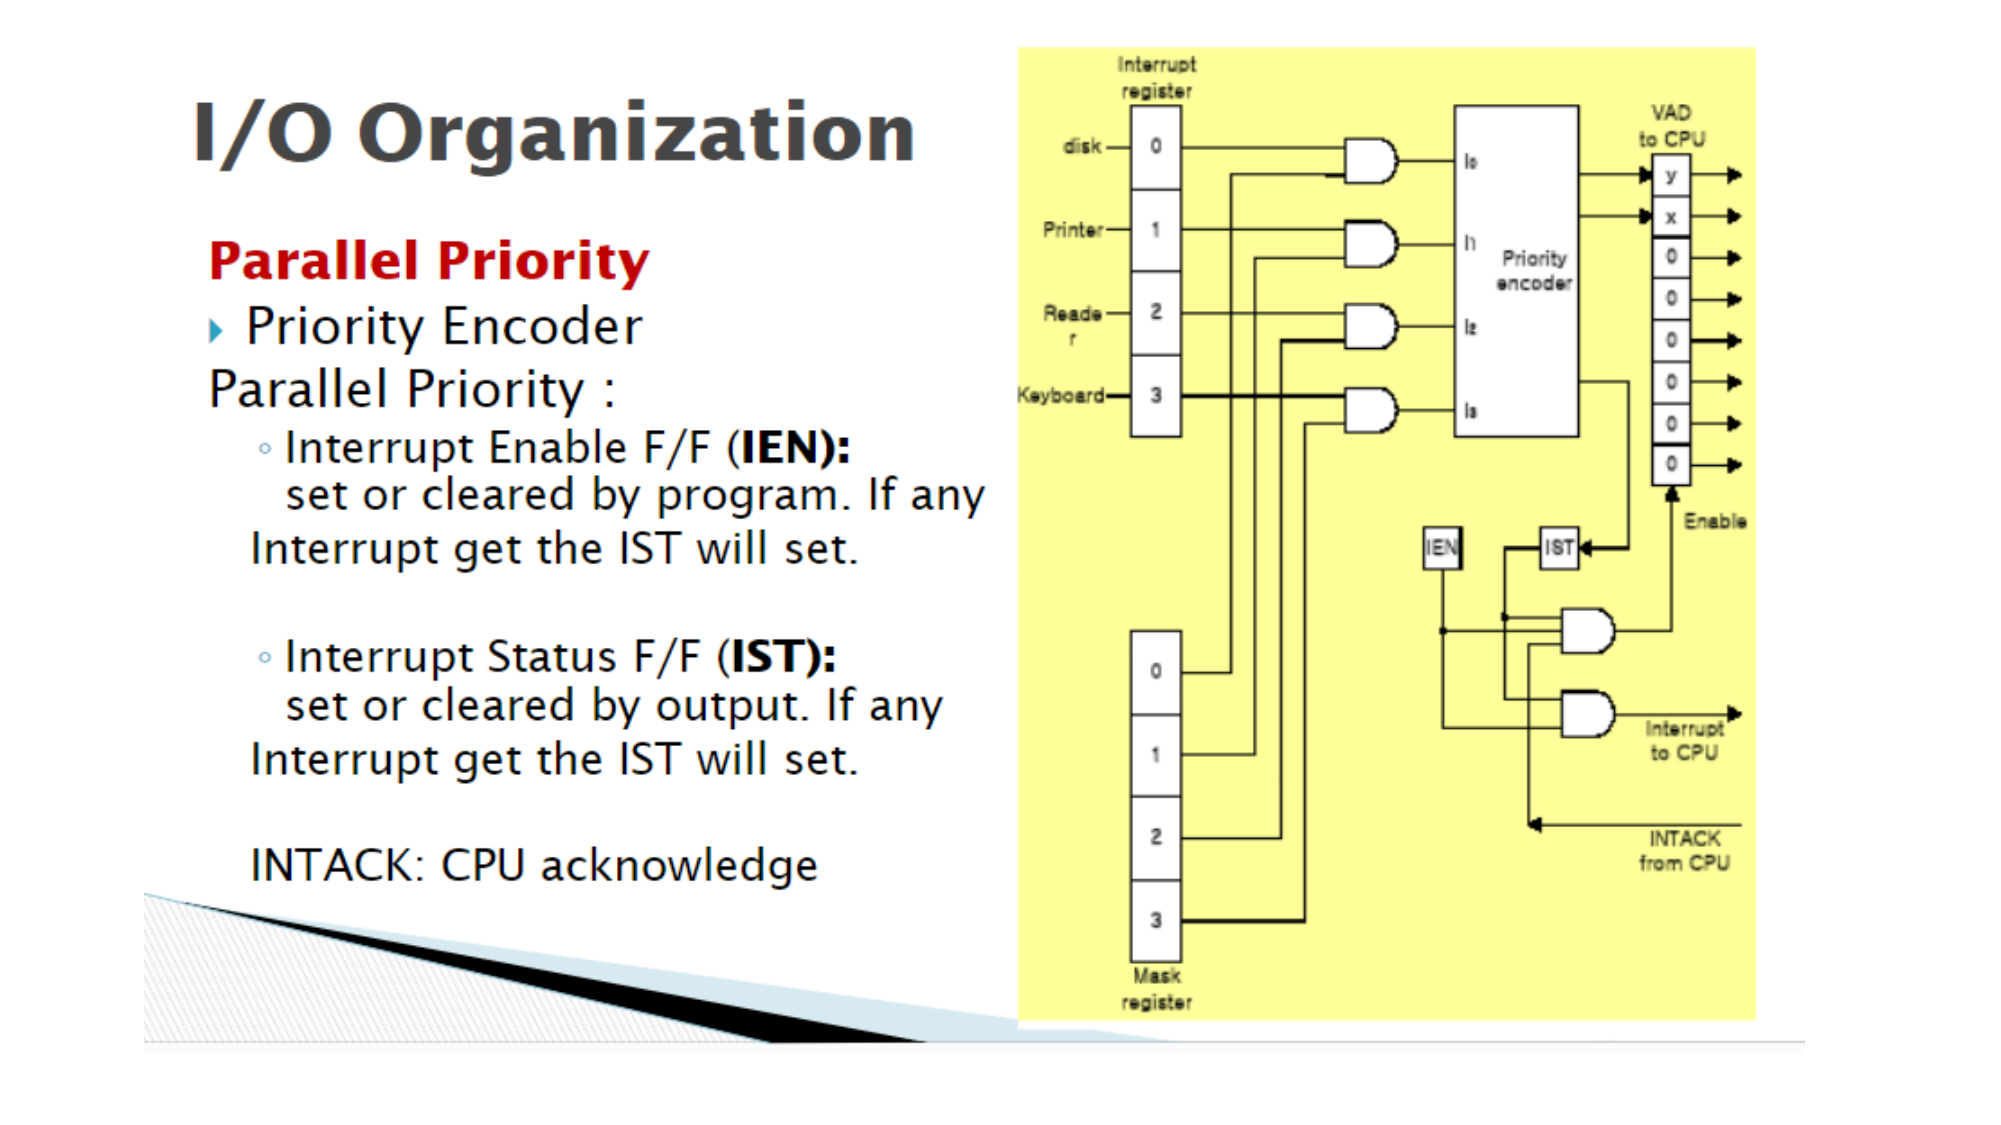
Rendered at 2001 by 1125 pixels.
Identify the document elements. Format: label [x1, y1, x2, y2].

picture [144, 40, 1805, 1054]
